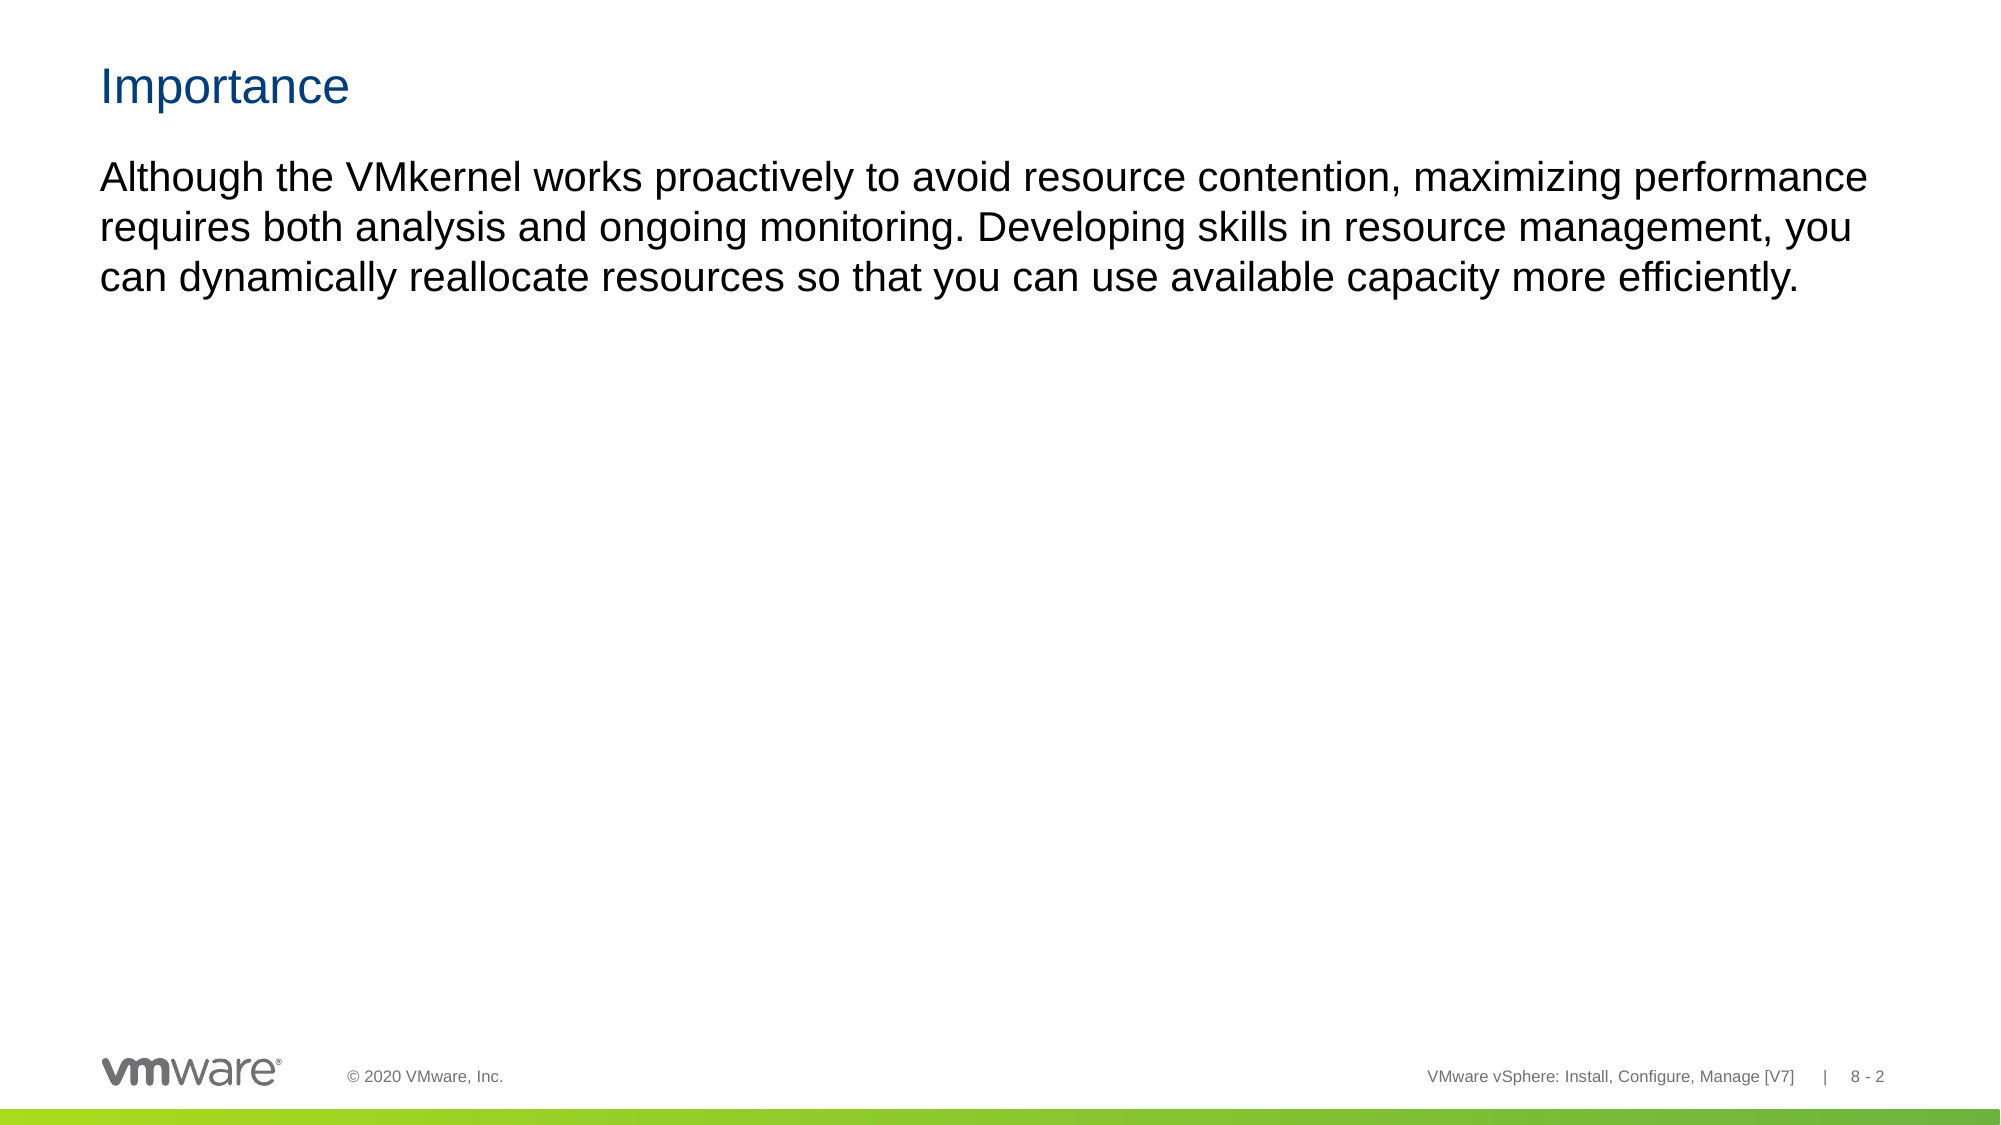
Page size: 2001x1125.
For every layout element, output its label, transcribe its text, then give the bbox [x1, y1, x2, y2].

footer VMware vSphere: Install, Configure, Manage [V7] | 8 - 2 [545, 1060, 1900, 1110]
title Importance [99, 54, 1900, 113]
list Although the VMkernel works proactively to avoid resource contention, maximizing performance requires both analysis and ongoing monitoring. Developing skills in resource management, you can dynamically reallocate resources so that you can use available capacity more efficiently. [99, 149, 1900, 1047]
